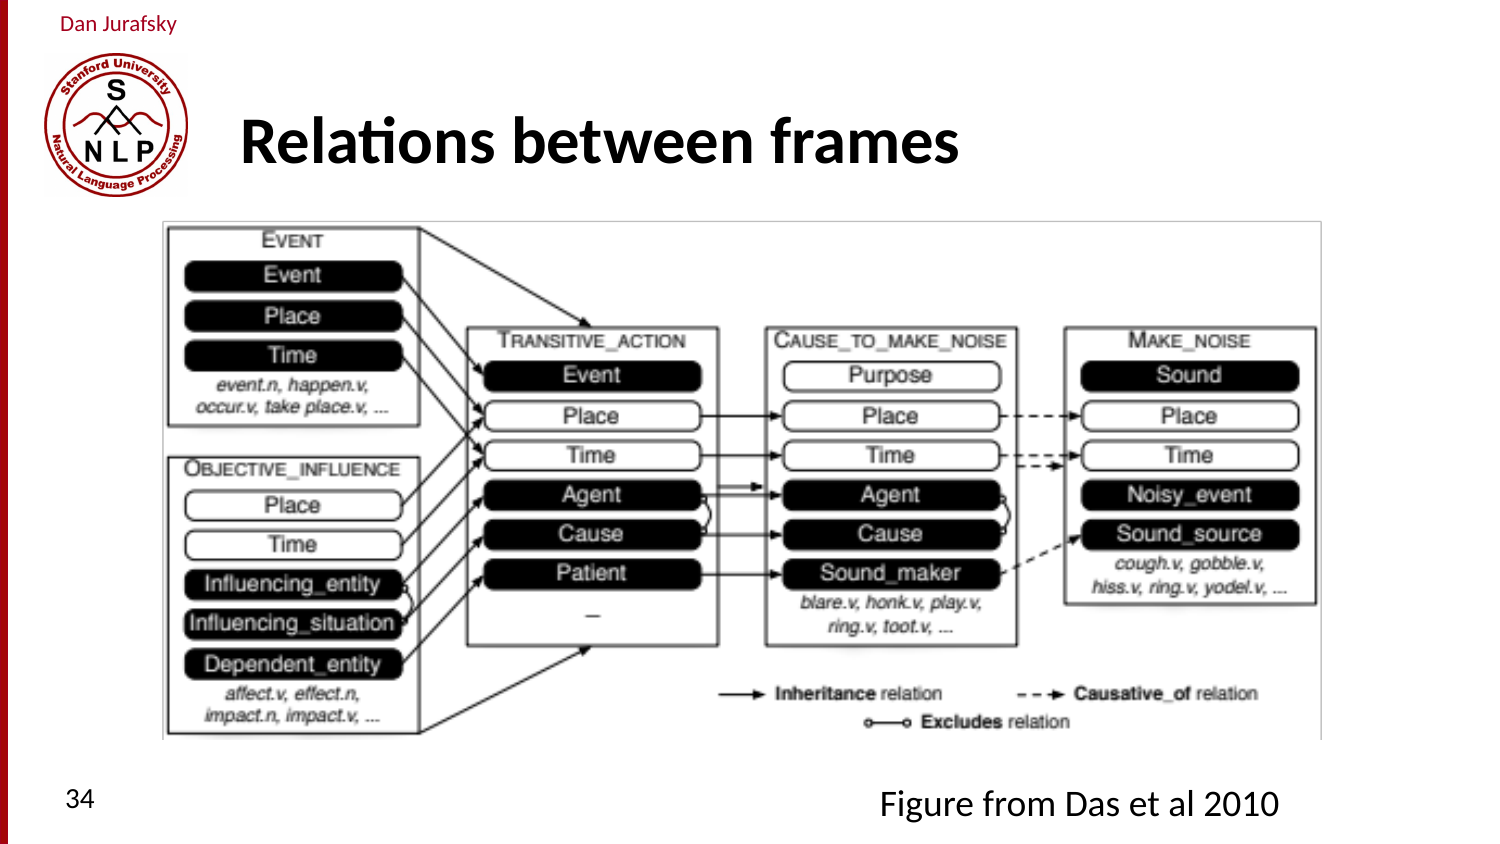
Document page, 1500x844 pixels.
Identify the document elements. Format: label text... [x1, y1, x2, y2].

picture [44, 53, 188, 197]
title Relations between frames [225, 62, 1450, 185]
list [157, 209, 1333, 740]
text_box Figure from Das et al 2010 [864, 771, 1295, 832]
slide_number 34 [49, 771, 158, 829]
